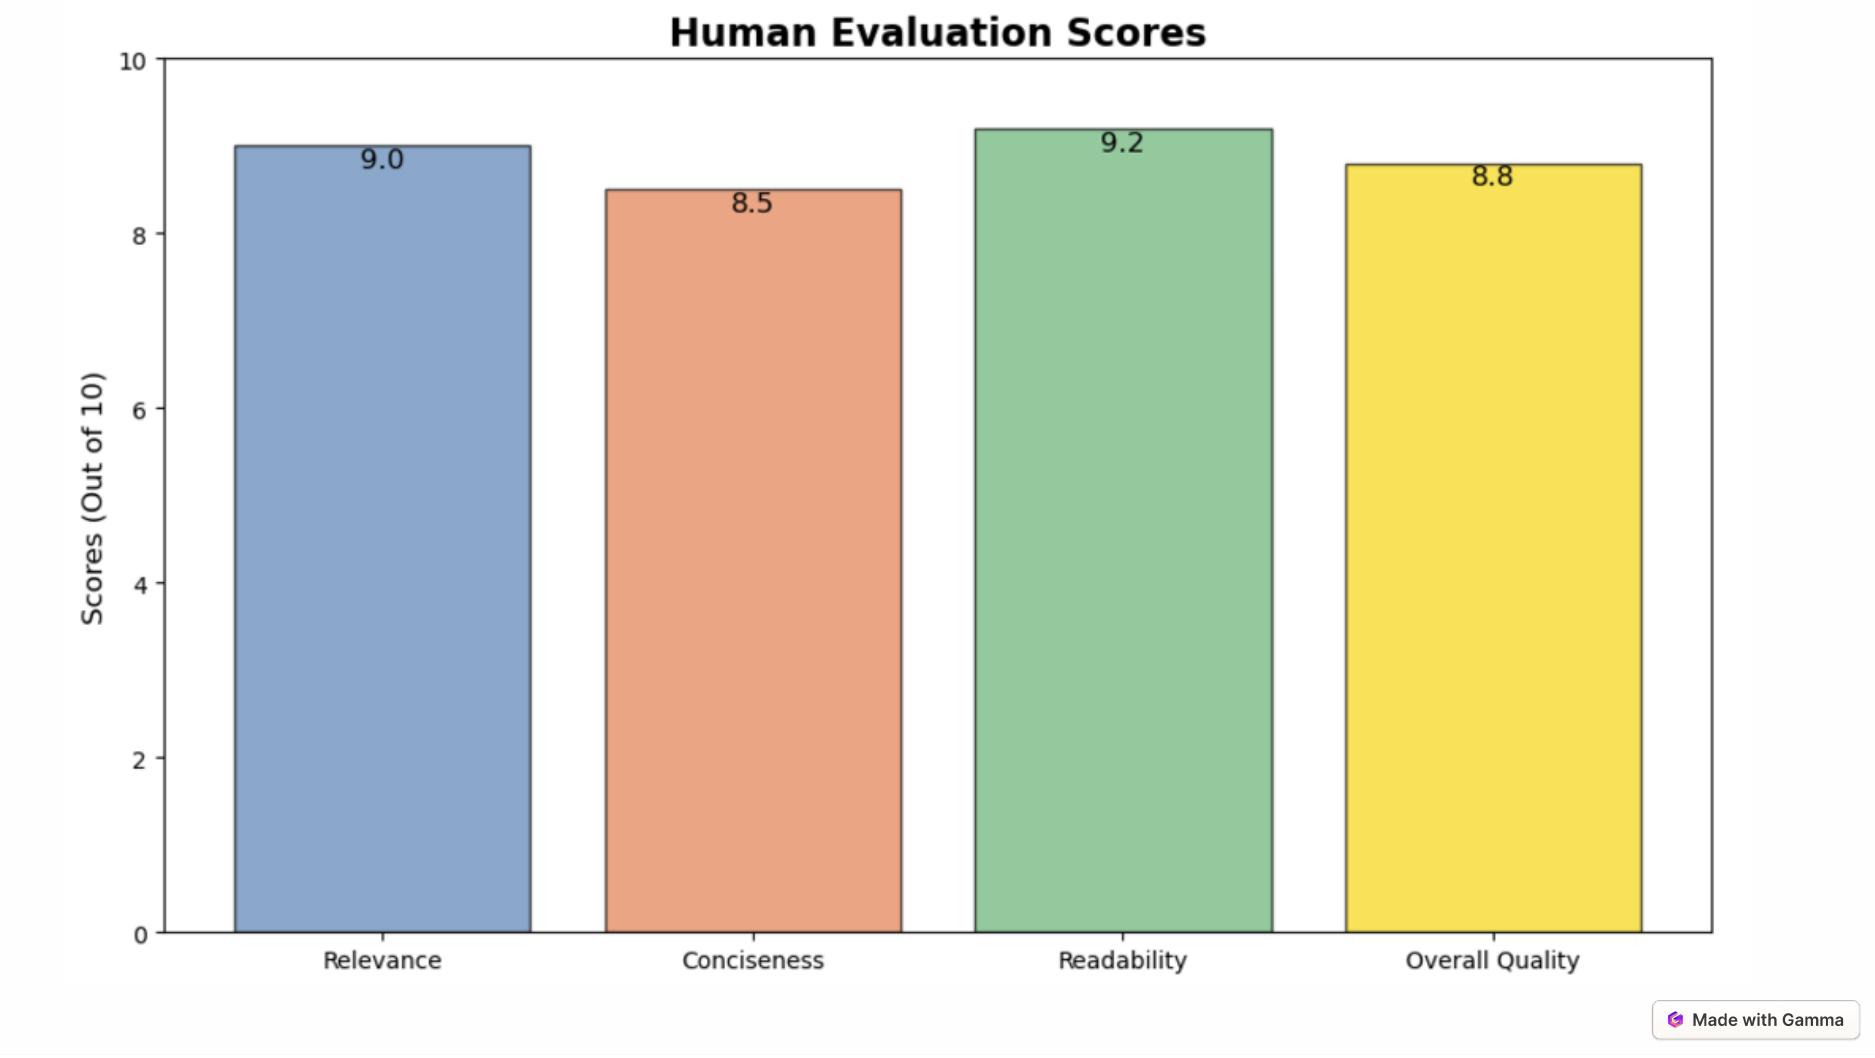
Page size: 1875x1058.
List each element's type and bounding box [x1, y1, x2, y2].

picture [62, 0, 1752, 986]
picture [1645, 993, 1867, 1046]
